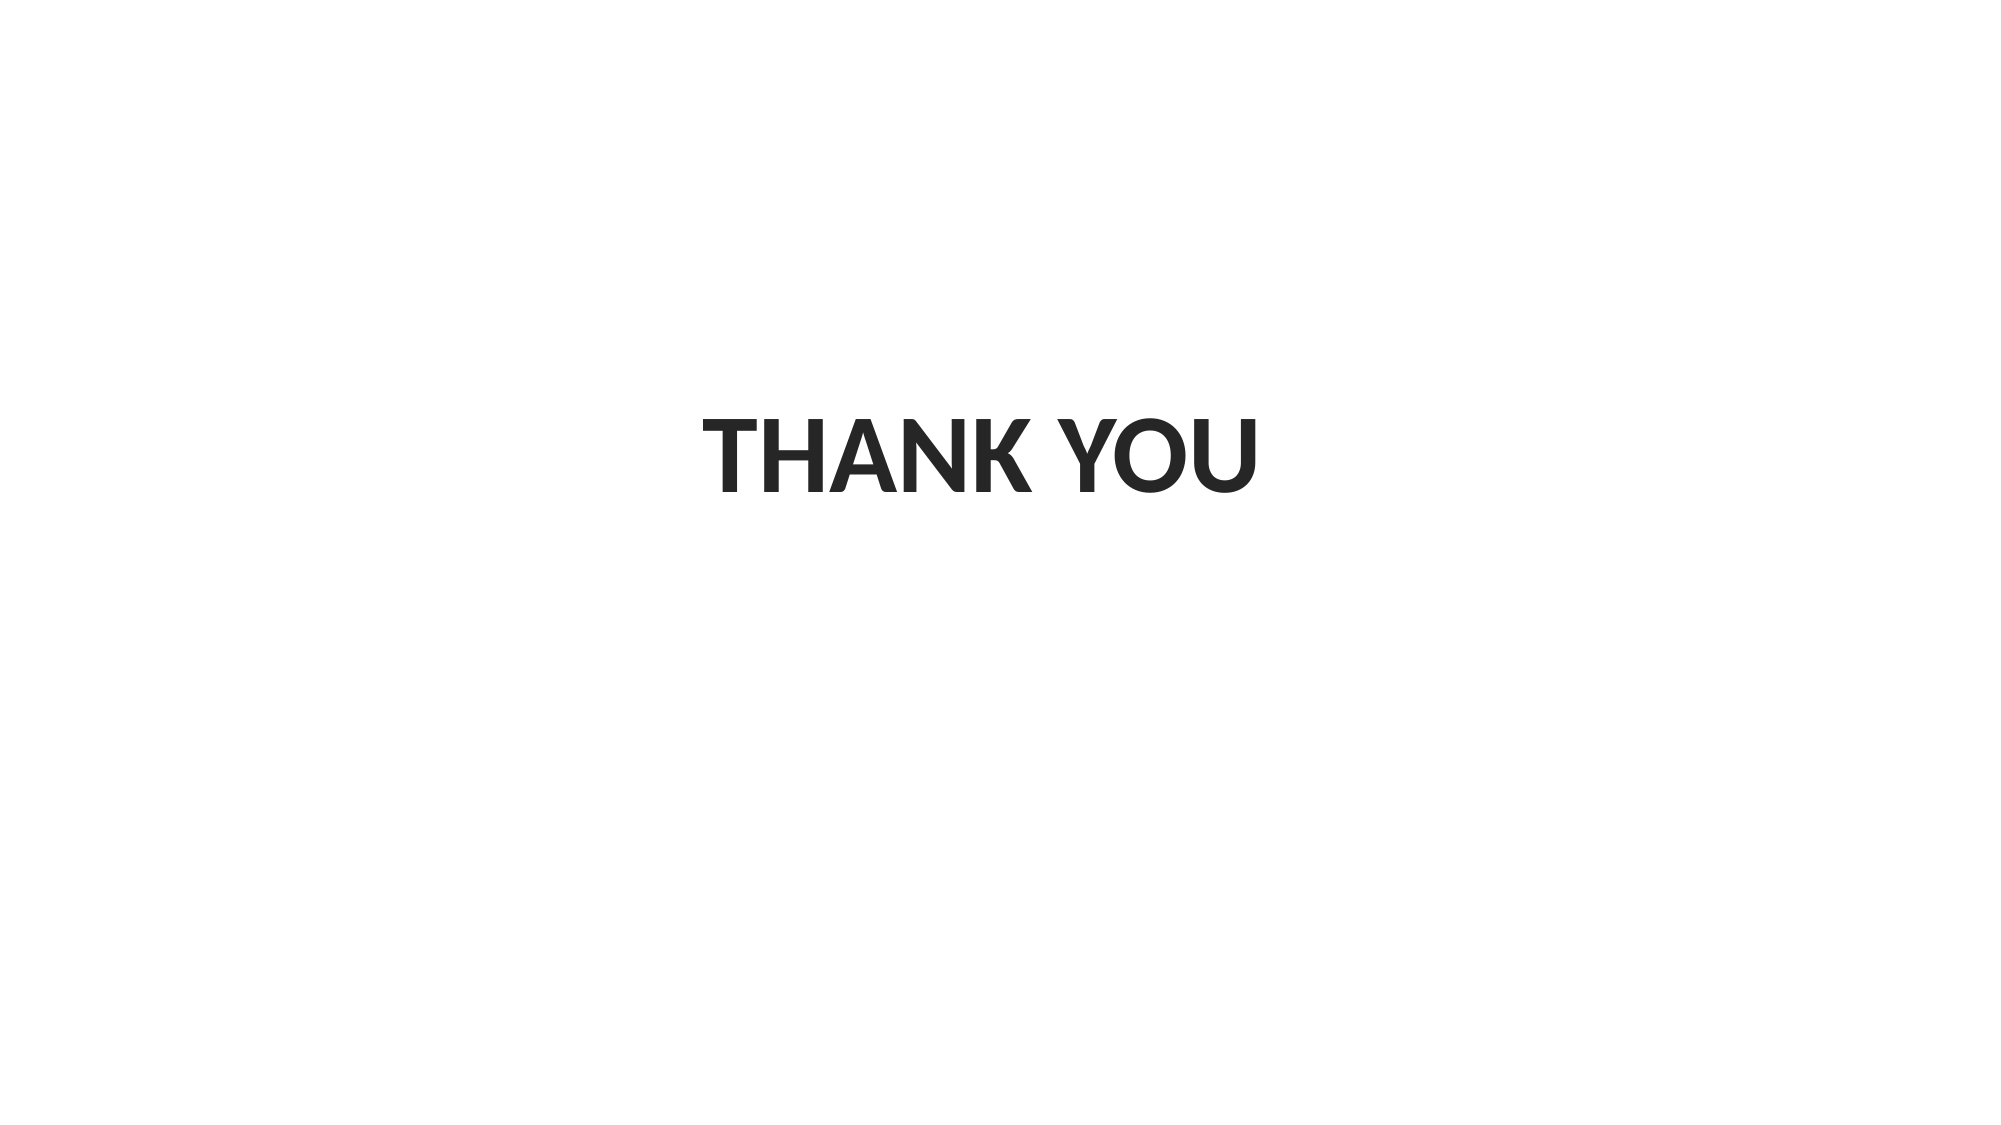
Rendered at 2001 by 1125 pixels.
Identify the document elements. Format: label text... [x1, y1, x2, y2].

text_box THANK YOU [295, 372, 1593, 523]
